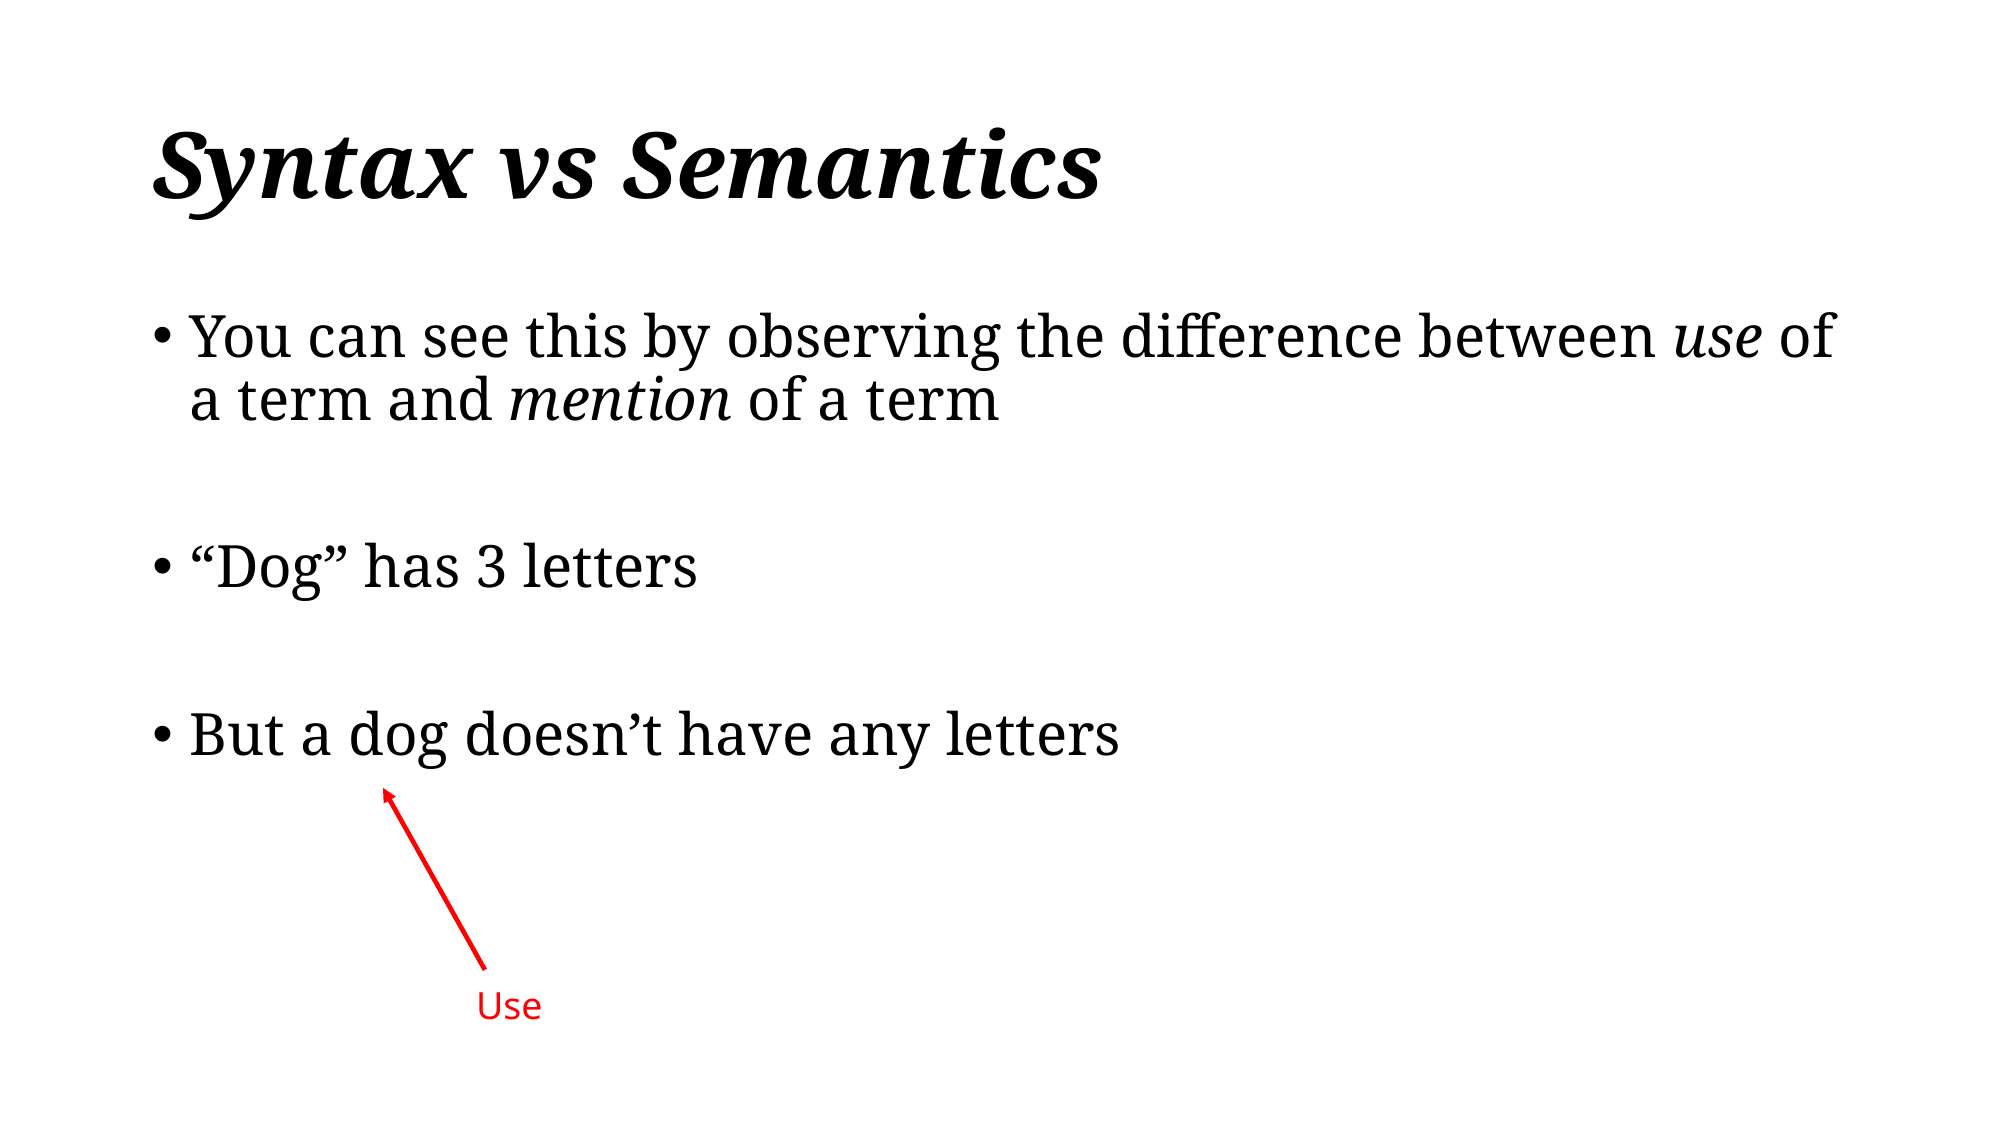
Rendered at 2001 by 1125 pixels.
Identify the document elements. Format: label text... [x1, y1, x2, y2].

title Syntax vs Semantics [137, 59, 1863, 278]
list You can see this by observing the difference between use of a term and mention of a term “Dog” has 3 letters But a dog doesn’t have any letters [137, 299, 1863, 1014]
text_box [382, 787, 486, 971]
text_box Use [461, 974, 558, 1035]
